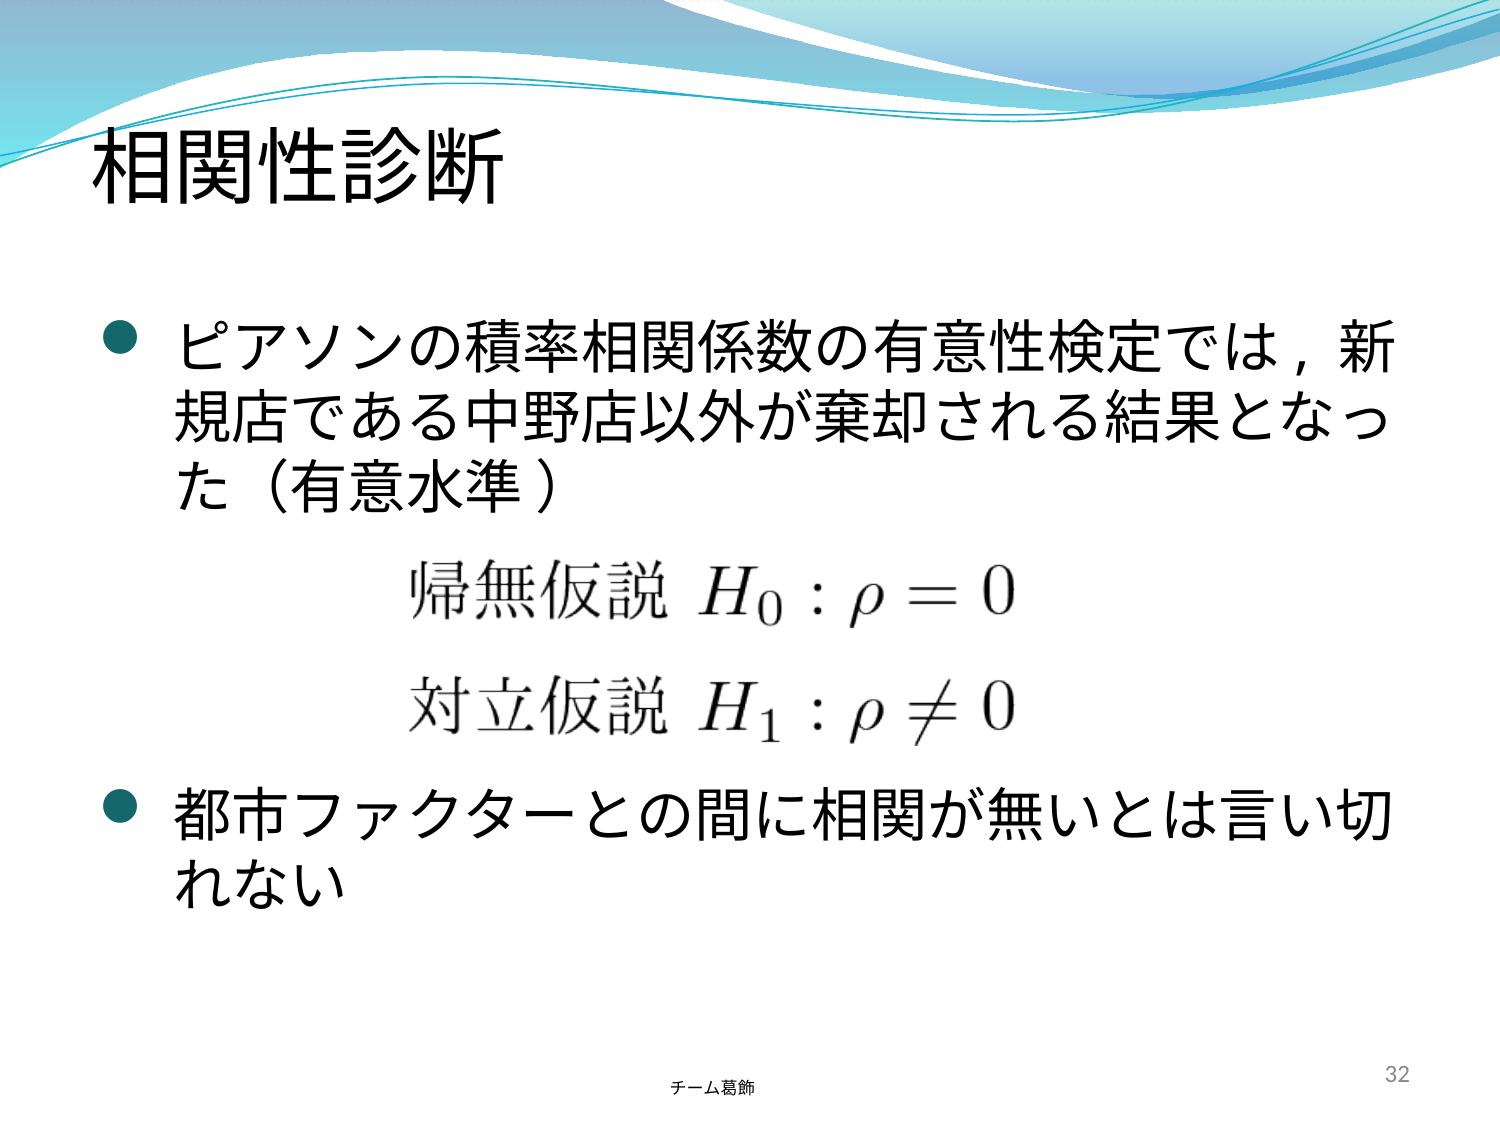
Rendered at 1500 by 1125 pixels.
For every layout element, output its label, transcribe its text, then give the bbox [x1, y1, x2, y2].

title 相関性診断 [75, 76, 1425, 265]
picture [408, 558, 1016, 746]
footer チーム葛飾 [437, 1042, 988, 1103]
slide_number 32 [1299, 1042, 1425, 1103]
